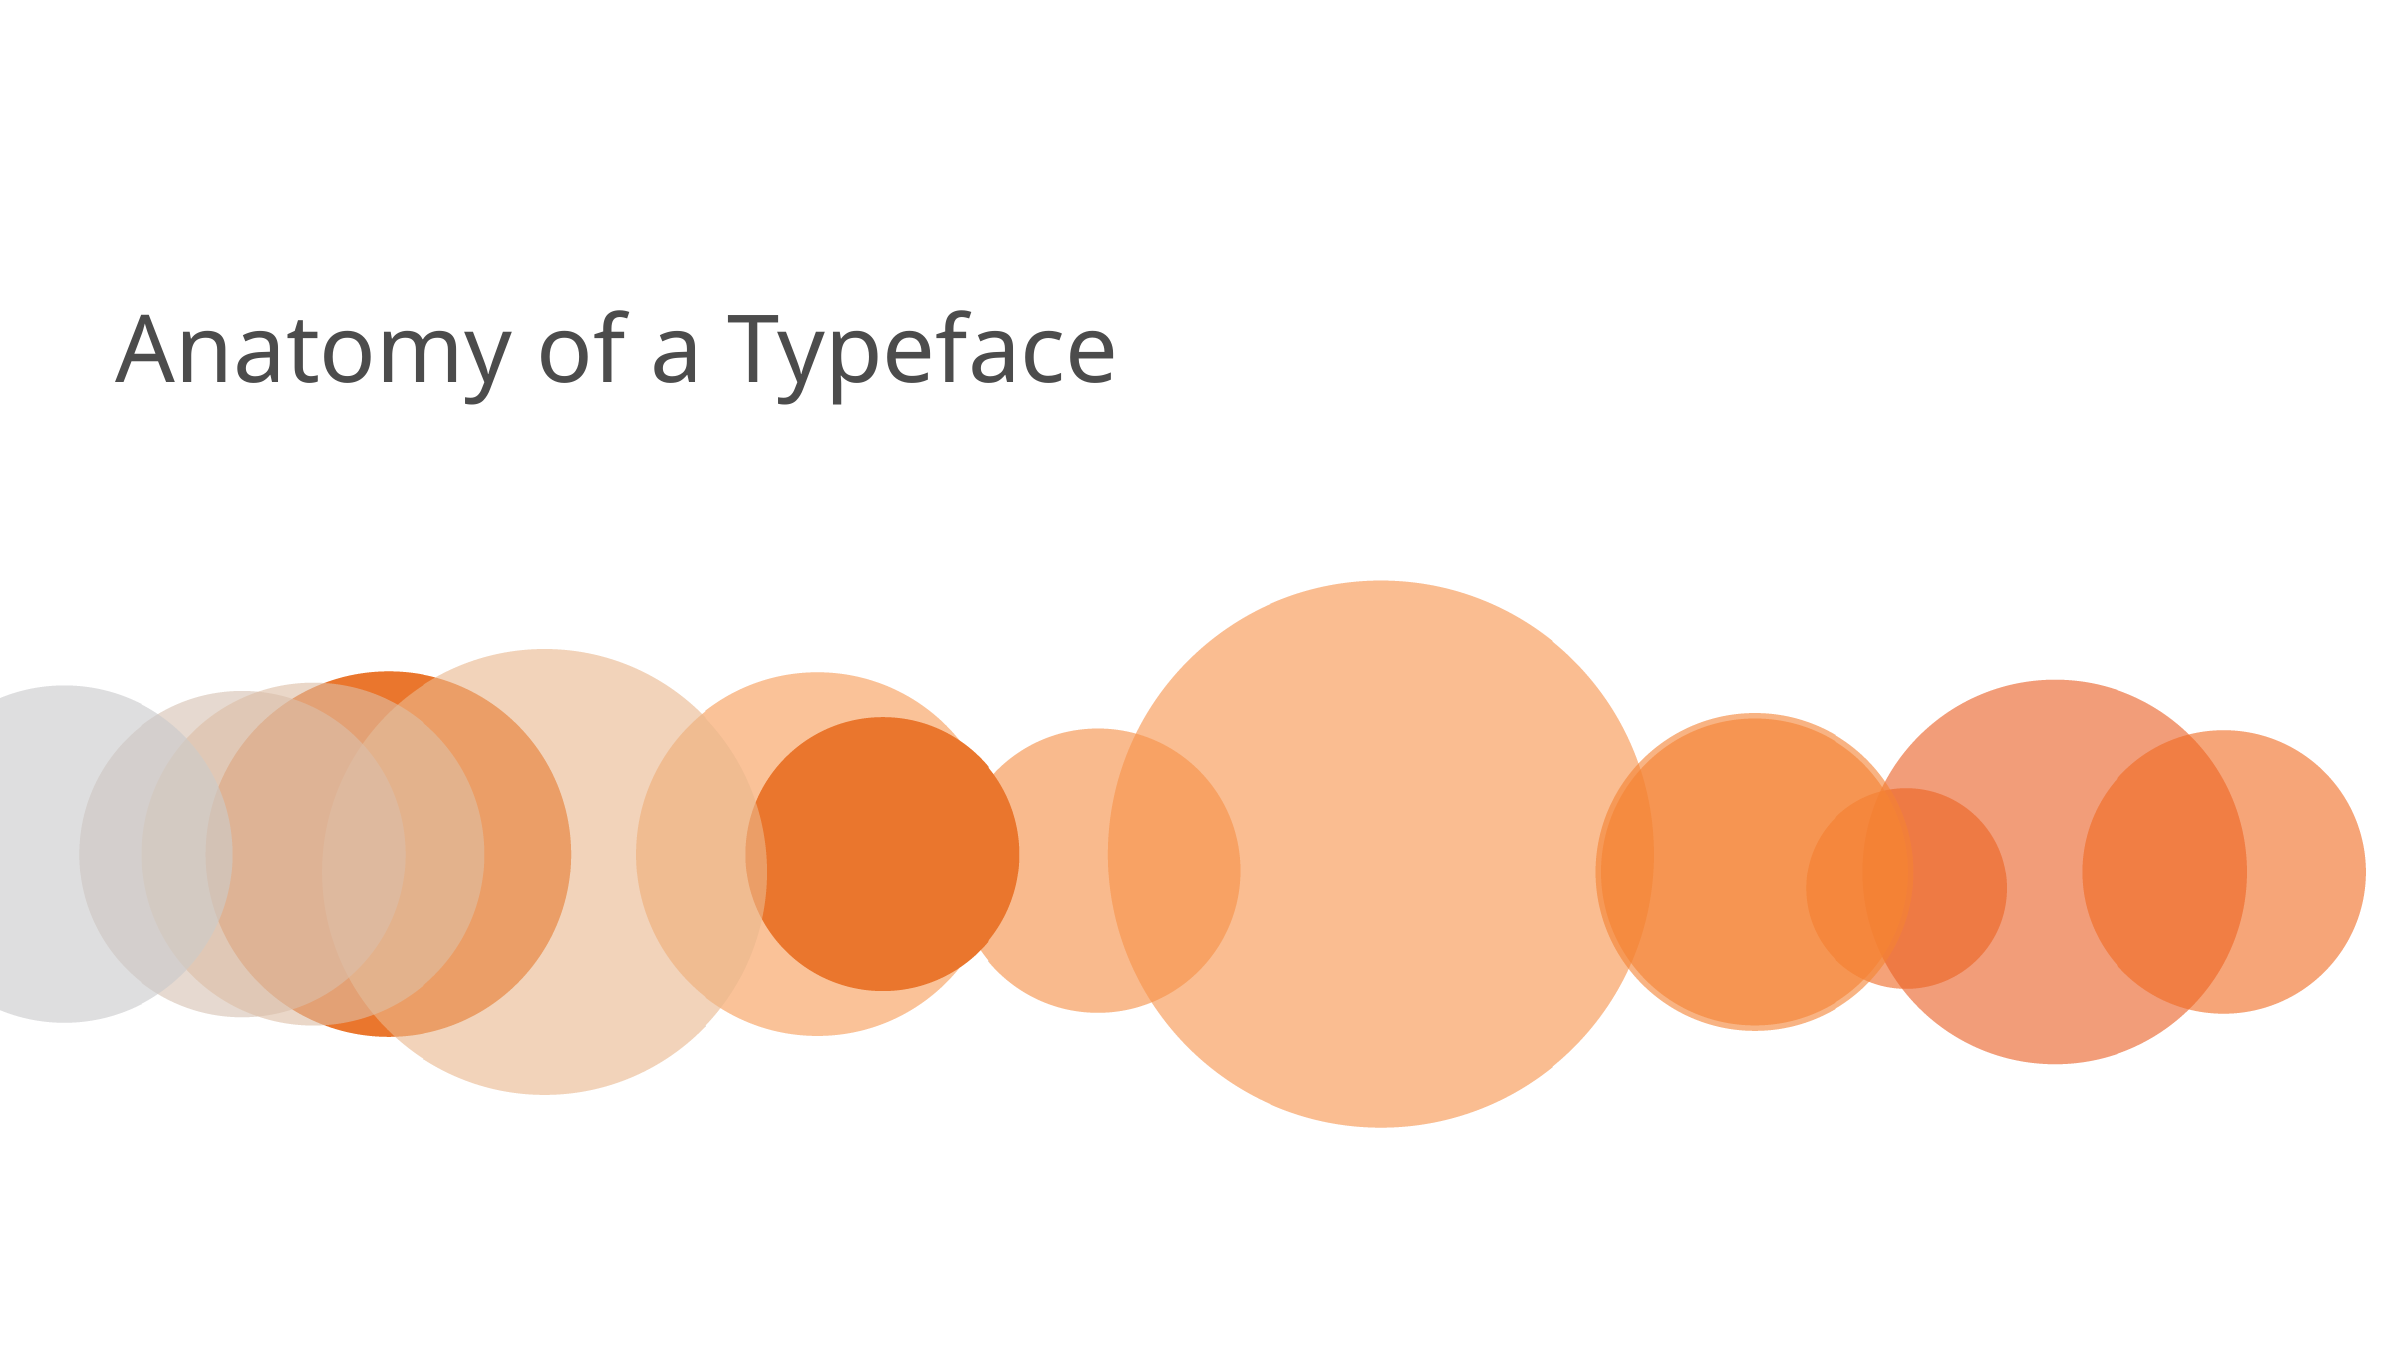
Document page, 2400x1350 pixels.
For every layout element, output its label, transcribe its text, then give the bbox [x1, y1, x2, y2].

list Anatomy of a Typeface [115, 310, 2289, 402]
picture [0, 483, 2400, 1263]
